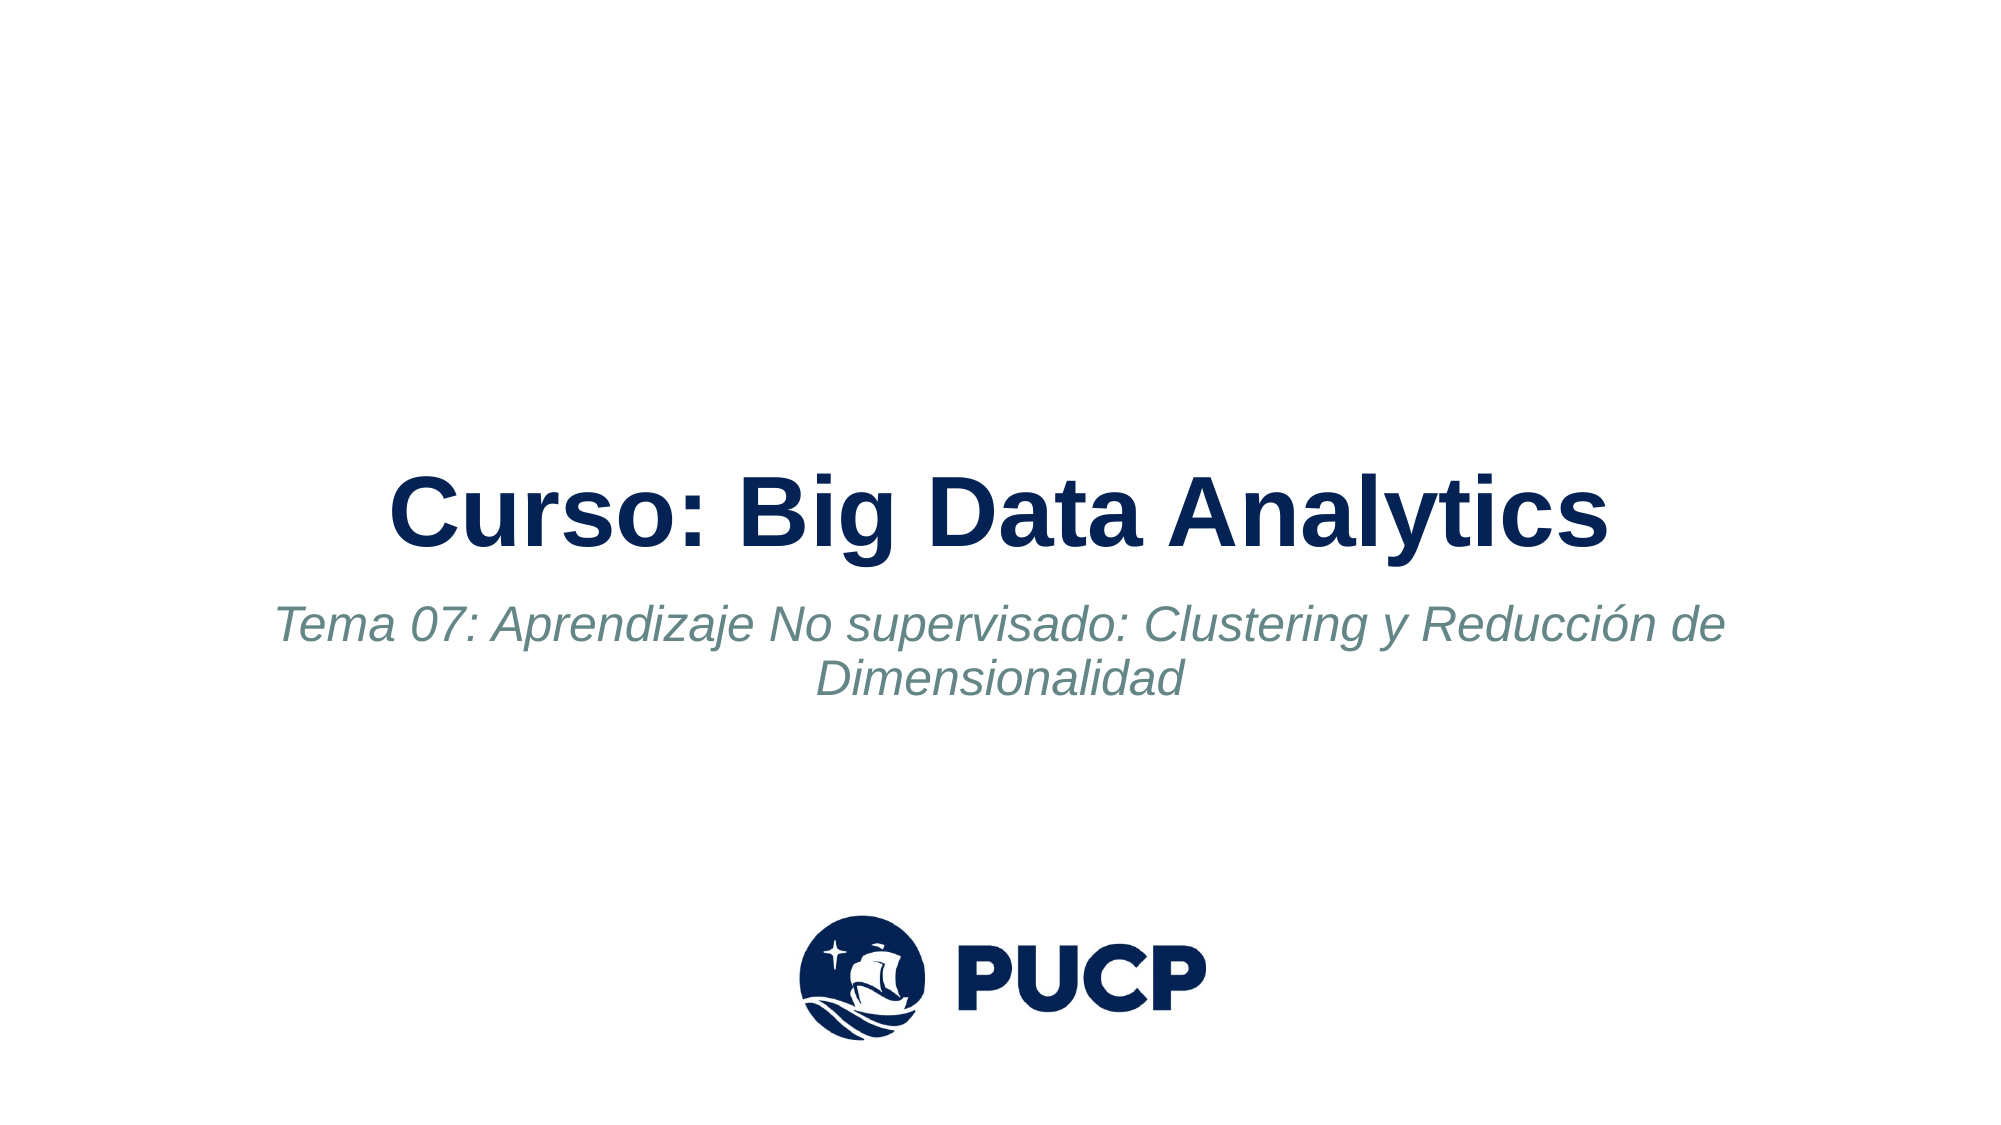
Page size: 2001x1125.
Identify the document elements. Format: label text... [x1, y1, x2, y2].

subtitle Tema 07: Aprendizaje No supervisado: Clustering y Reducción de Dimensionalidad [249, 590, 1750, 863]
picture [794, 910, 1206, 1046]
title Curso: Big Data Analytics [249, 184, 1750, 576]
